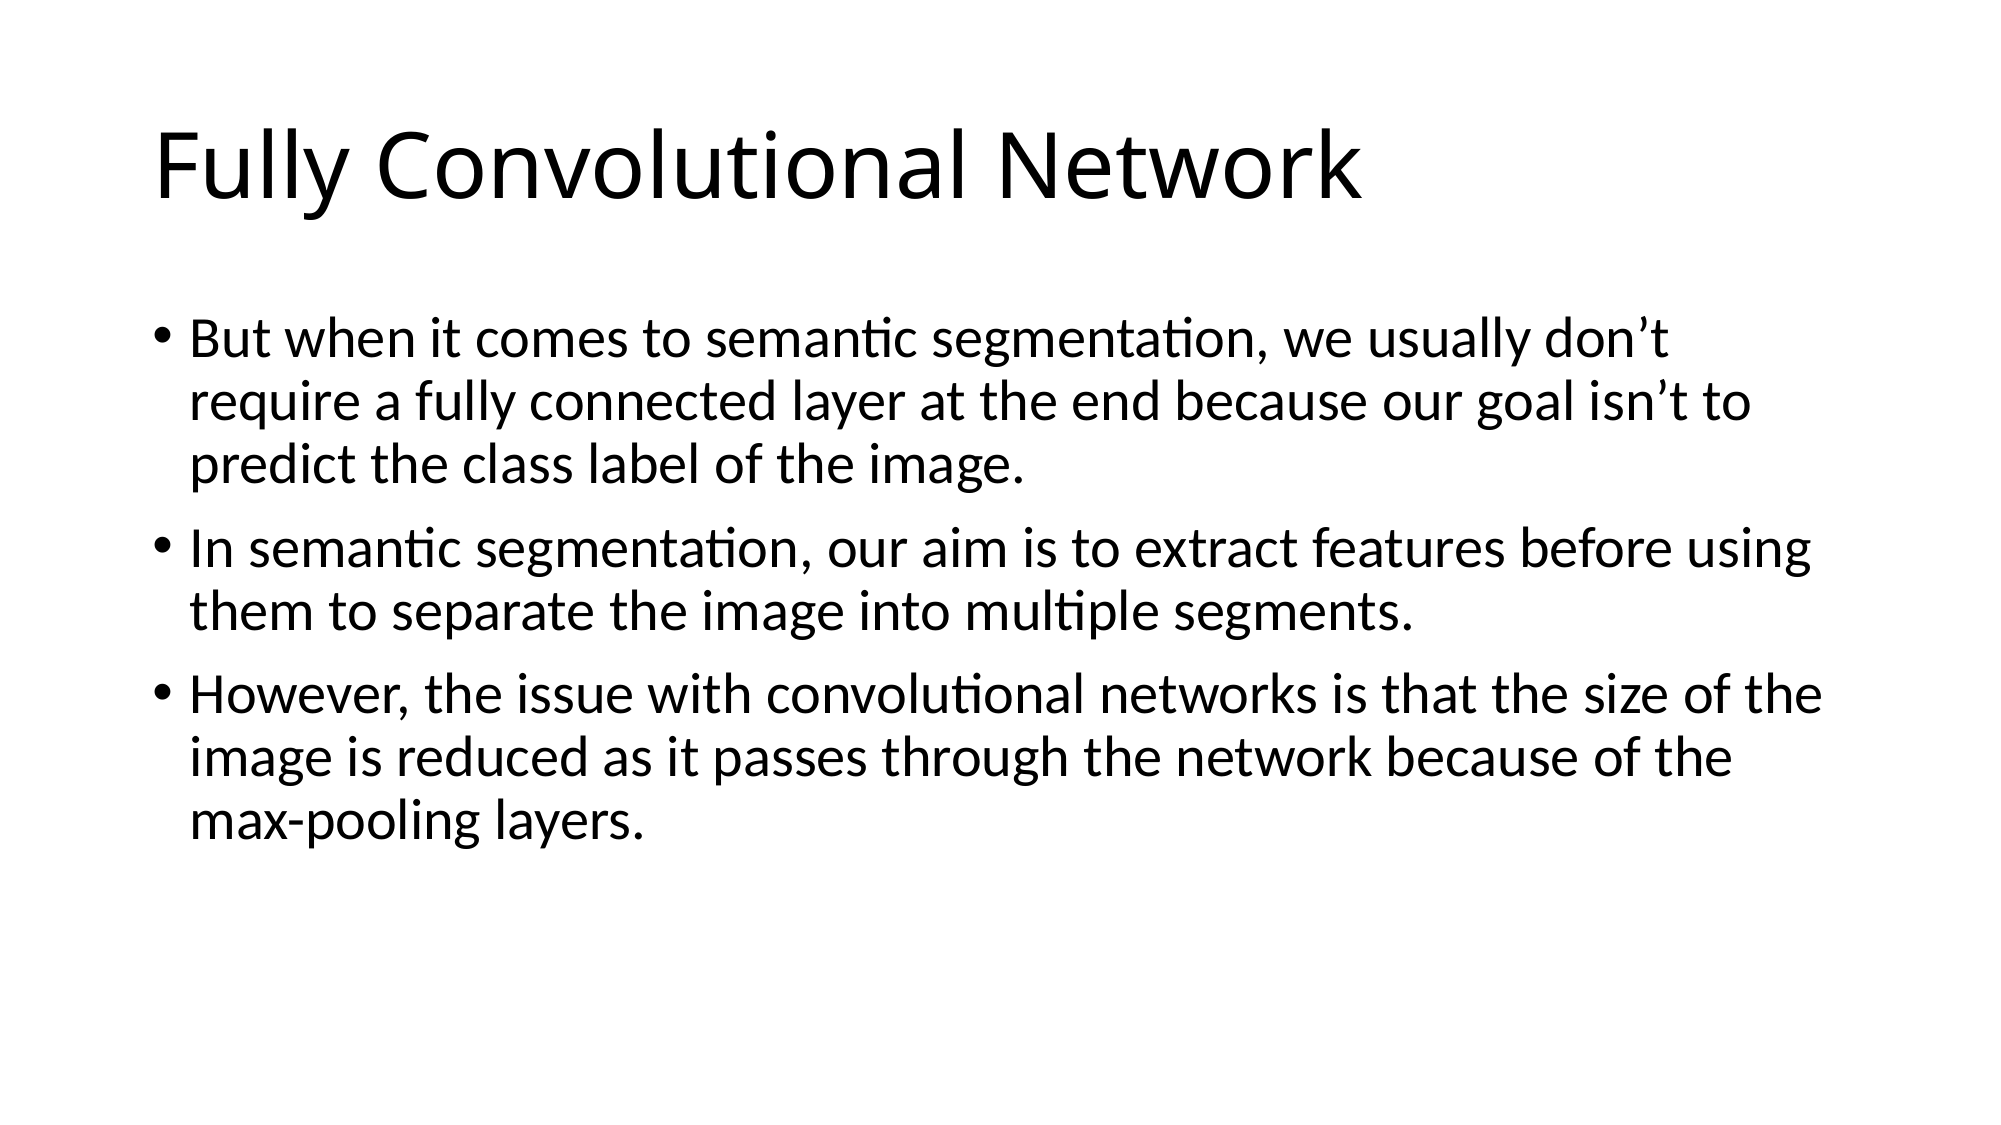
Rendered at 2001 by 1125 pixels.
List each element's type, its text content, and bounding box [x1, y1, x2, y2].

list But when it comes to semantic segmentation, we usually don’t require a fully connected layer at the end because our goal isn’t to predict the class label of the image. In semantic segmentation, our aim is to extract features before using them to separate the image into multiple segments. However, the issue with convolutional networks is that the size of the image is reduced as it passes through the network because of the max-pooling layers. [137, 299, 1863, 1014]
title Fully Convolutional Network [137, 59, 1863, 278]
